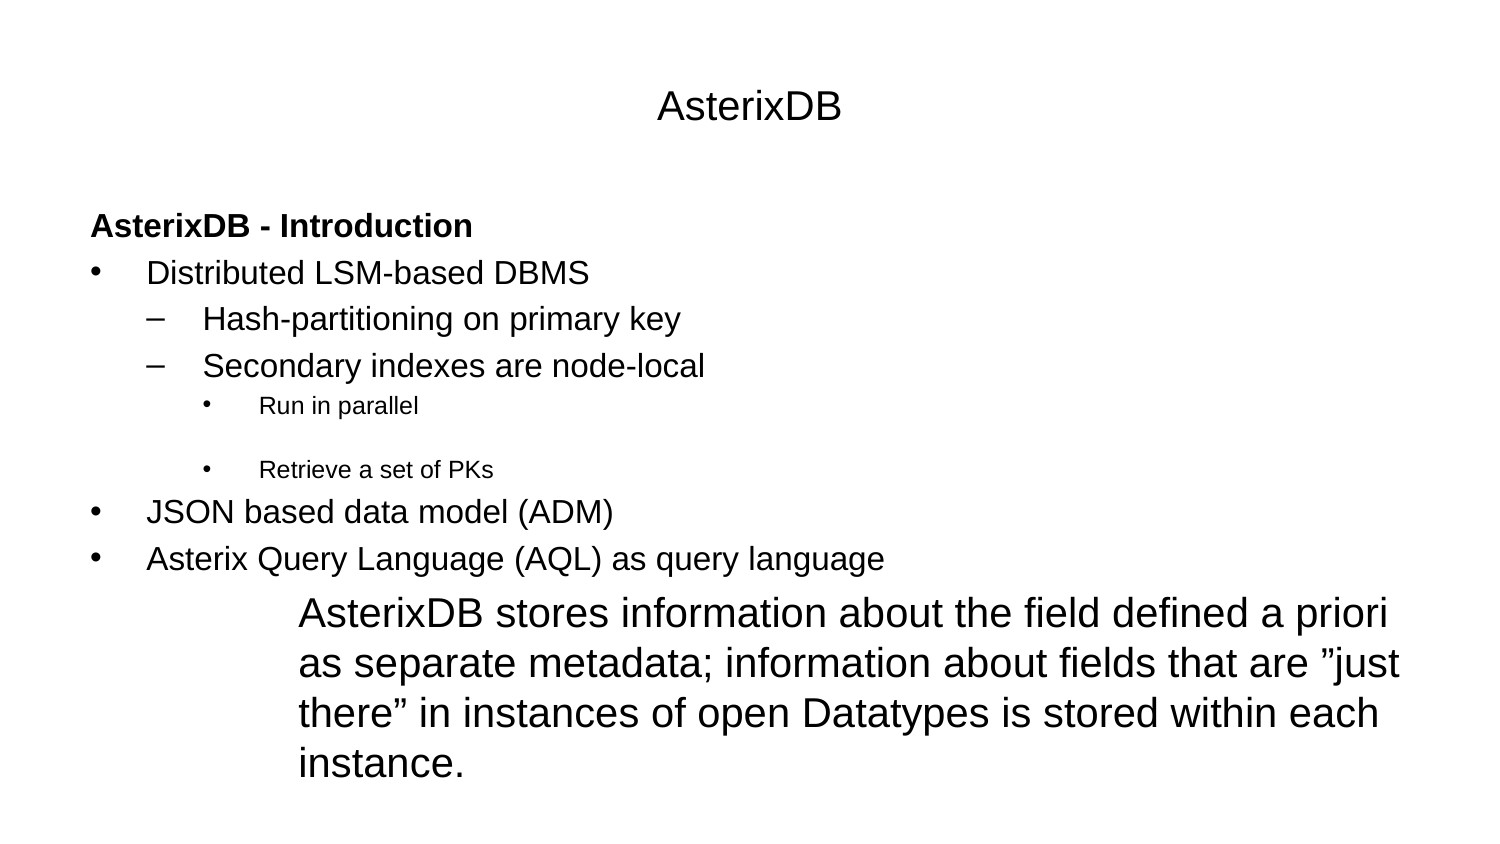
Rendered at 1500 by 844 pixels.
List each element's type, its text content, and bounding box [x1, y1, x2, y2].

list AsterixDB - Introduction Distributed LSM-based DBMS Hash-partitioning on primary key Secondary indexes are node-local Run in parallel Retrieve a set of PKs JSON based data model (ADM) Asterix Query Language (AQL) as query language AsterixDB stores information about the field defined a priori as separate metadata; information about fields that are ”just there” in instances of open Datatypes is stored within each instance. AsterixDB - Data Model Dataverse: akin to a DB in RDBMS; place to create and manage Datatypes and Datasets Datatype: specifies what its definer wants AsterixDB to know, a priori, about a kind of data that it will be asked to store. Closed Datatype:prevents users from storing objects with extra or illegally missing data. Open Datatype: instances are allowed to have additional content, beyond what the type specifies Dataset: stored collection of data instances of a Datatype Data is stored (and indexed) as a B+-Tree keyed on primary key [75, 196, 1425, 754]
title AsterixDB [75, 33, 1425, 175]
